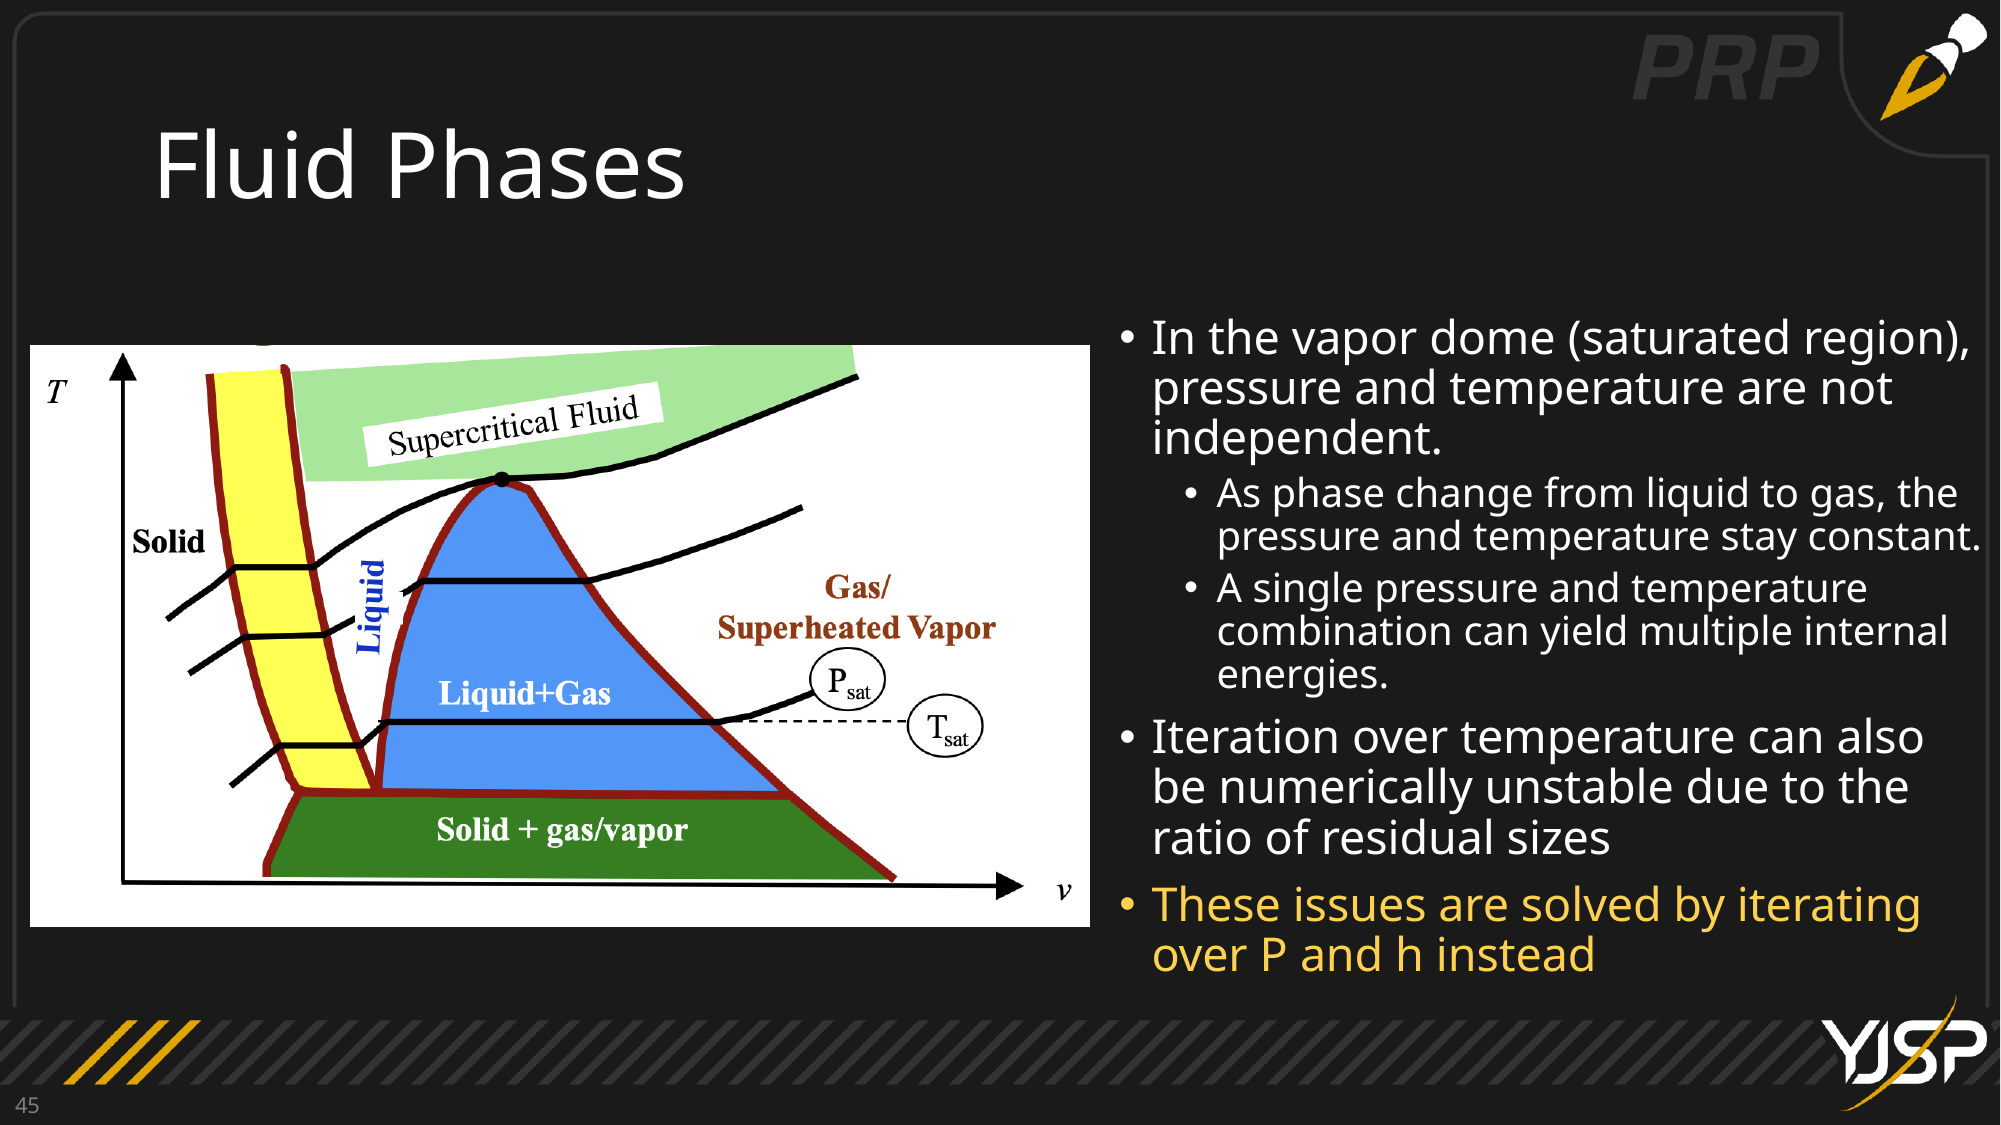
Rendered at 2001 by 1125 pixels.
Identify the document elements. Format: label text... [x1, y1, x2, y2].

list In the vapor dome (saturated region), pressure and temperature are not independent. As phase change from liquid to gas, the pressure and temperature stay constant. A single pressure and temperature combination can yield multiple internal energies. Iteration over temperature can also be numerically unstable due to the ratio of residual sizes These issues are solved by iterating over P and h instead [1104, 306, 2000, 1021]
picture [0, 0, 2001, 1125]
title Fluid Phases [137, 59, 1863, 278]
slide_number 45 [0, 1088, 450, 1125]
